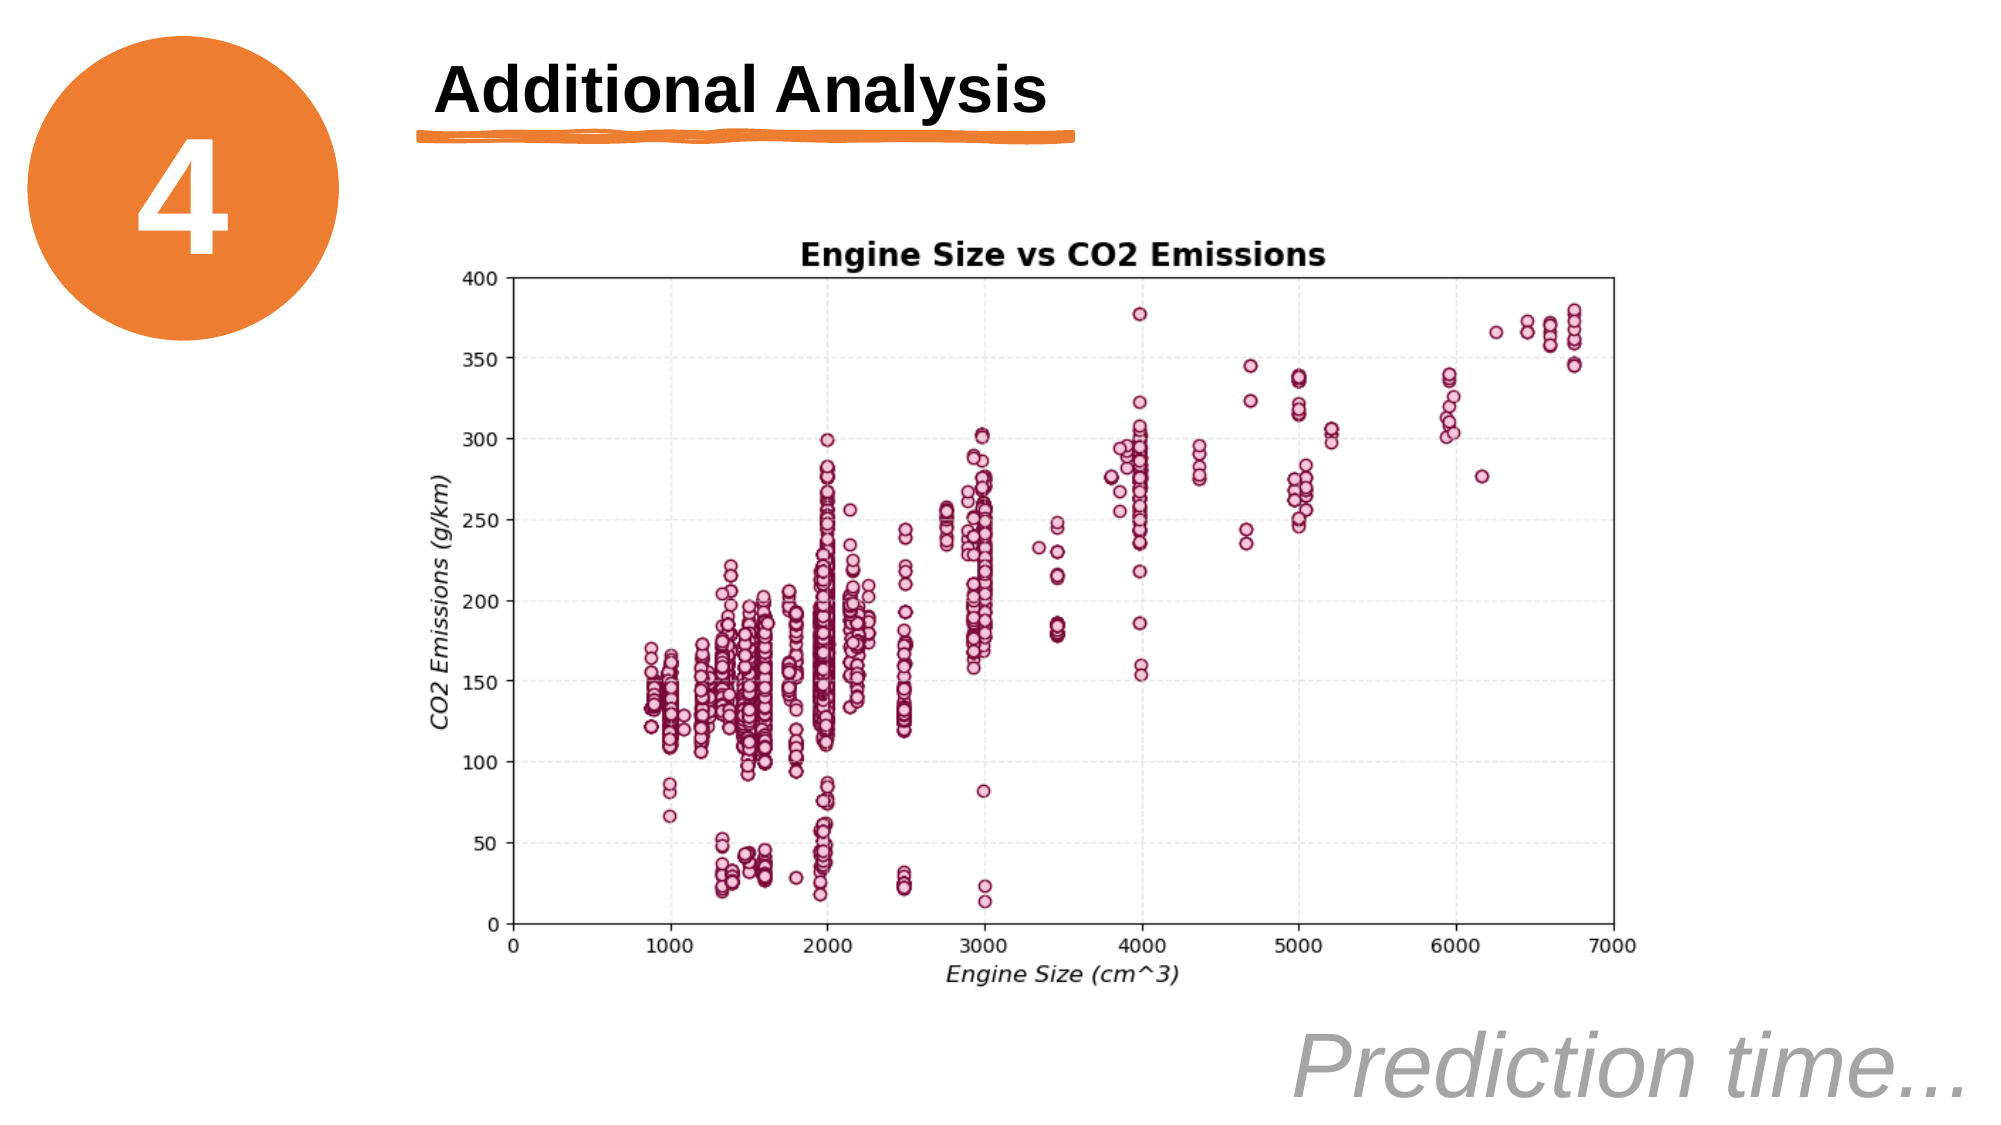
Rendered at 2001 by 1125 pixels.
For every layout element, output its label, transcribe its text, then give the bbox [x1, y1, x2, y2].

text_box 4 [27, 36, 339, 341]
text_box Prediction time... [1276, 998, 2000, 1124]
text_box [416, 128, 1076, 145]
text_box Additional Analysis [418, 38, 1073, 131]
picture [418, 227, 1652, 999]
